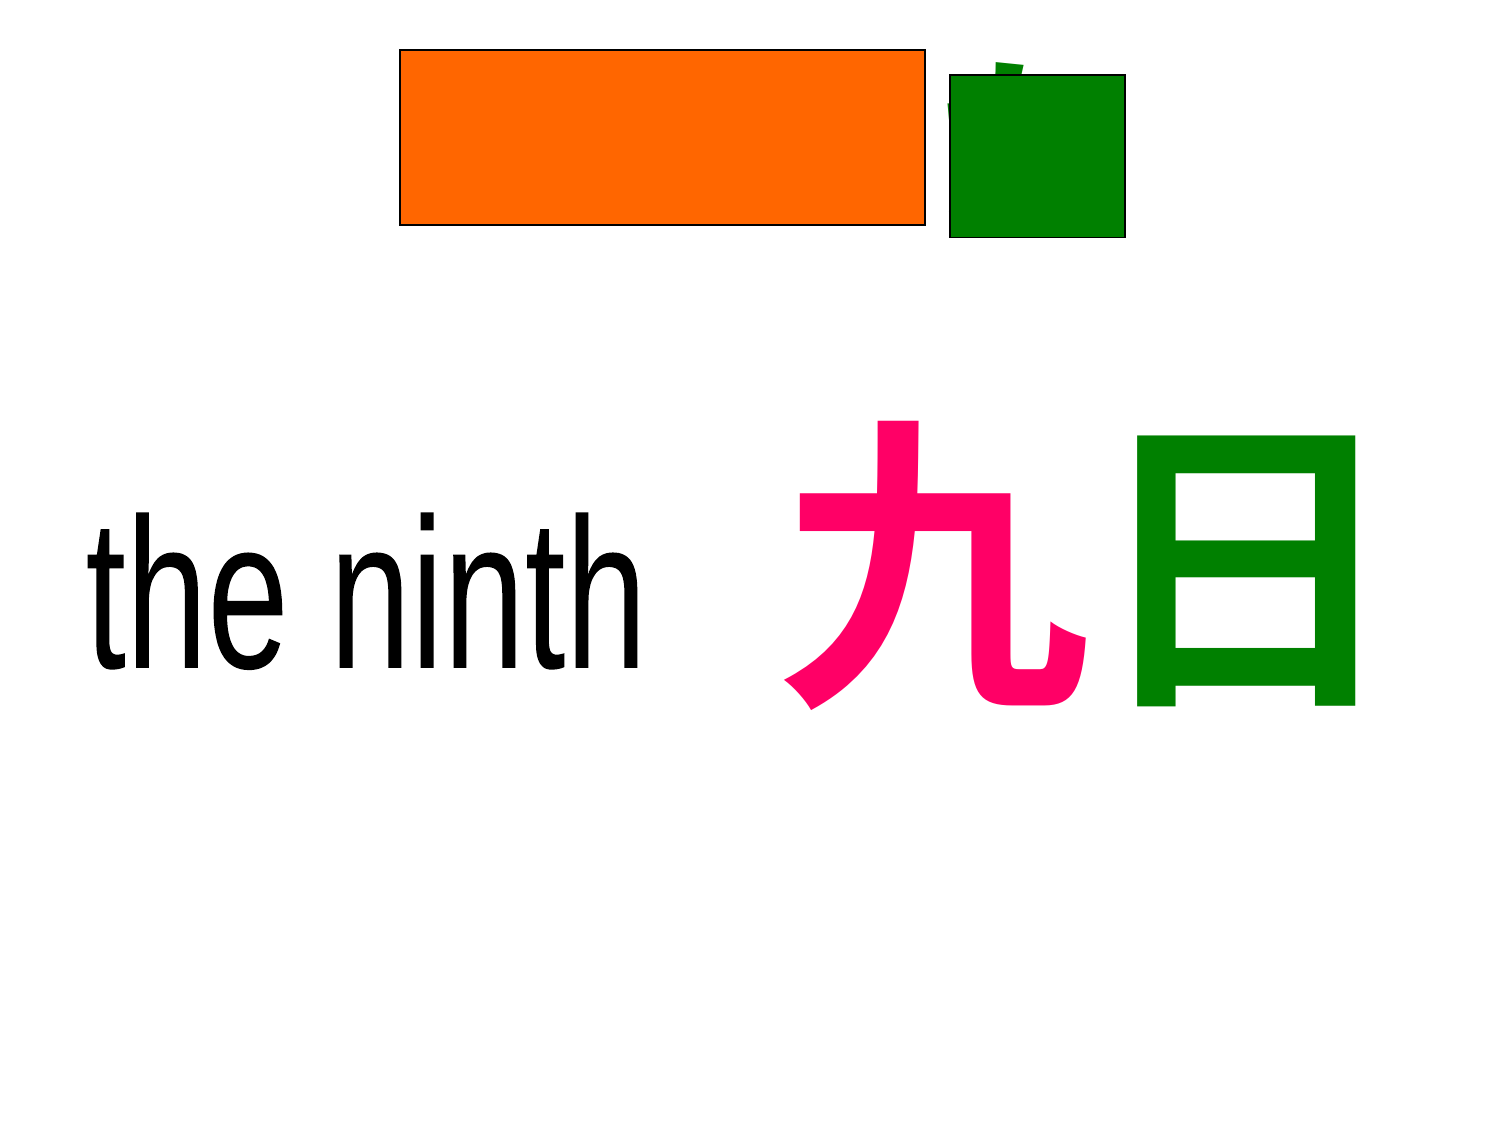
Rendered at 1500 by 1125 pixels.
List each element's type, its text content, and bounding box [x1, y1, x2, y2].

text_box [399, 50, 925, 225]
text_box [950, 74, 1125, 238]
list 九日 [762, 362, 1425, 1005]
title ここのか [75, 45, 1425, 233]
